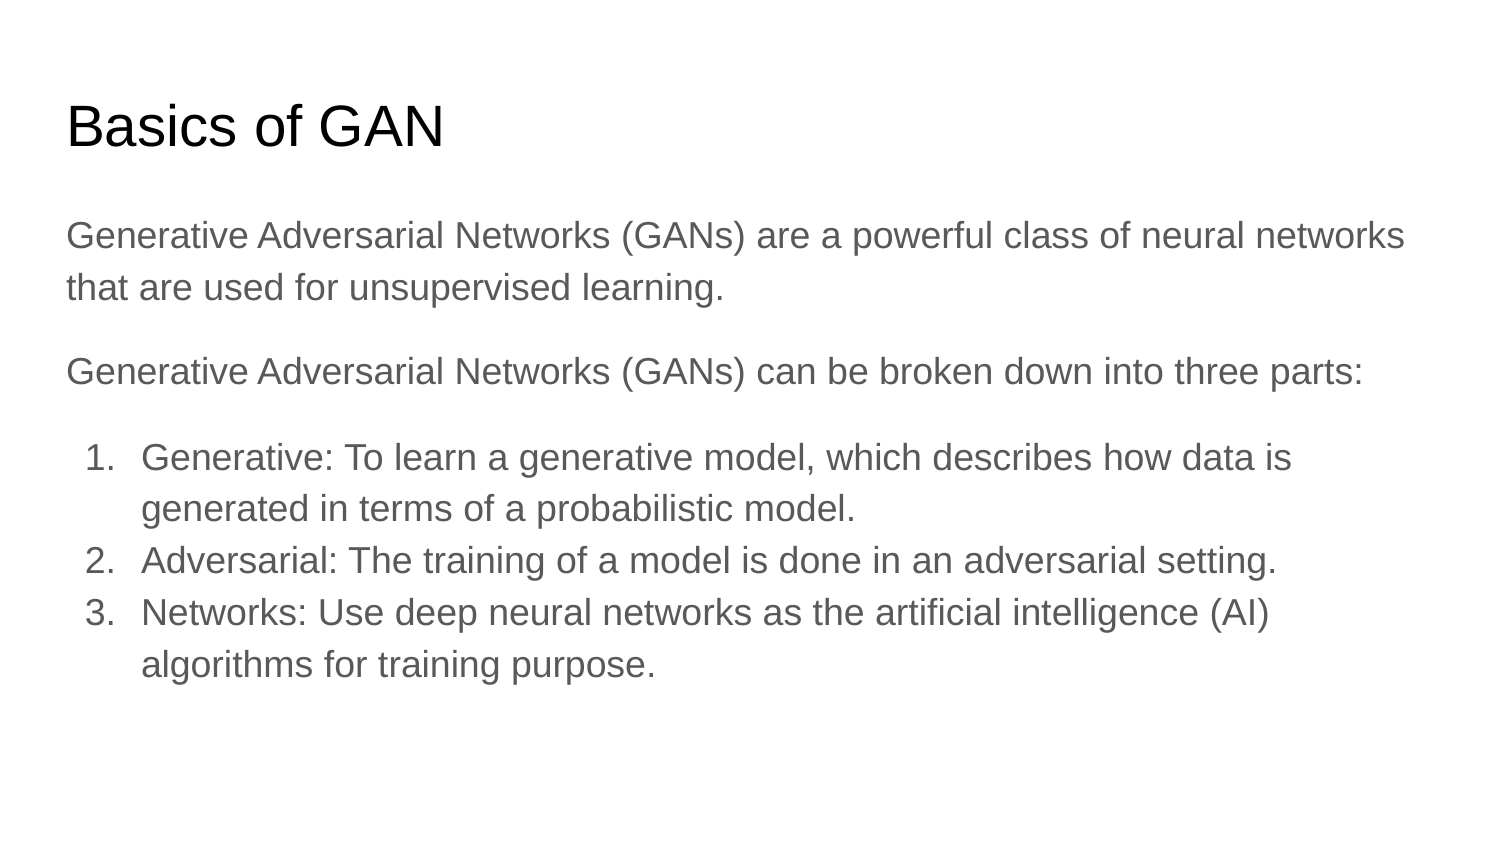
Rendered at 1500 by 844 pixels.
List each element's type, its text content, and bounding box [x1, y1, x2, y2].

title Basics of GAN [51, 72, 1449, 167]
list Generative Adversarial Networks (GANs) are a powerful class of neural networks that are used for unsupervised learning. Generative Adversarial Networks (GANs) can be broken down into three parts: Generative: To learn a generative model, which describes how data is generated in terms of a probabilistic model. Adversarial: The training of a model is done in an adversarial setting. Networks: Use deep neural networks as the artificial intelligence (AI) algorithms for training purpose. [51, 189, 1449, 750]
